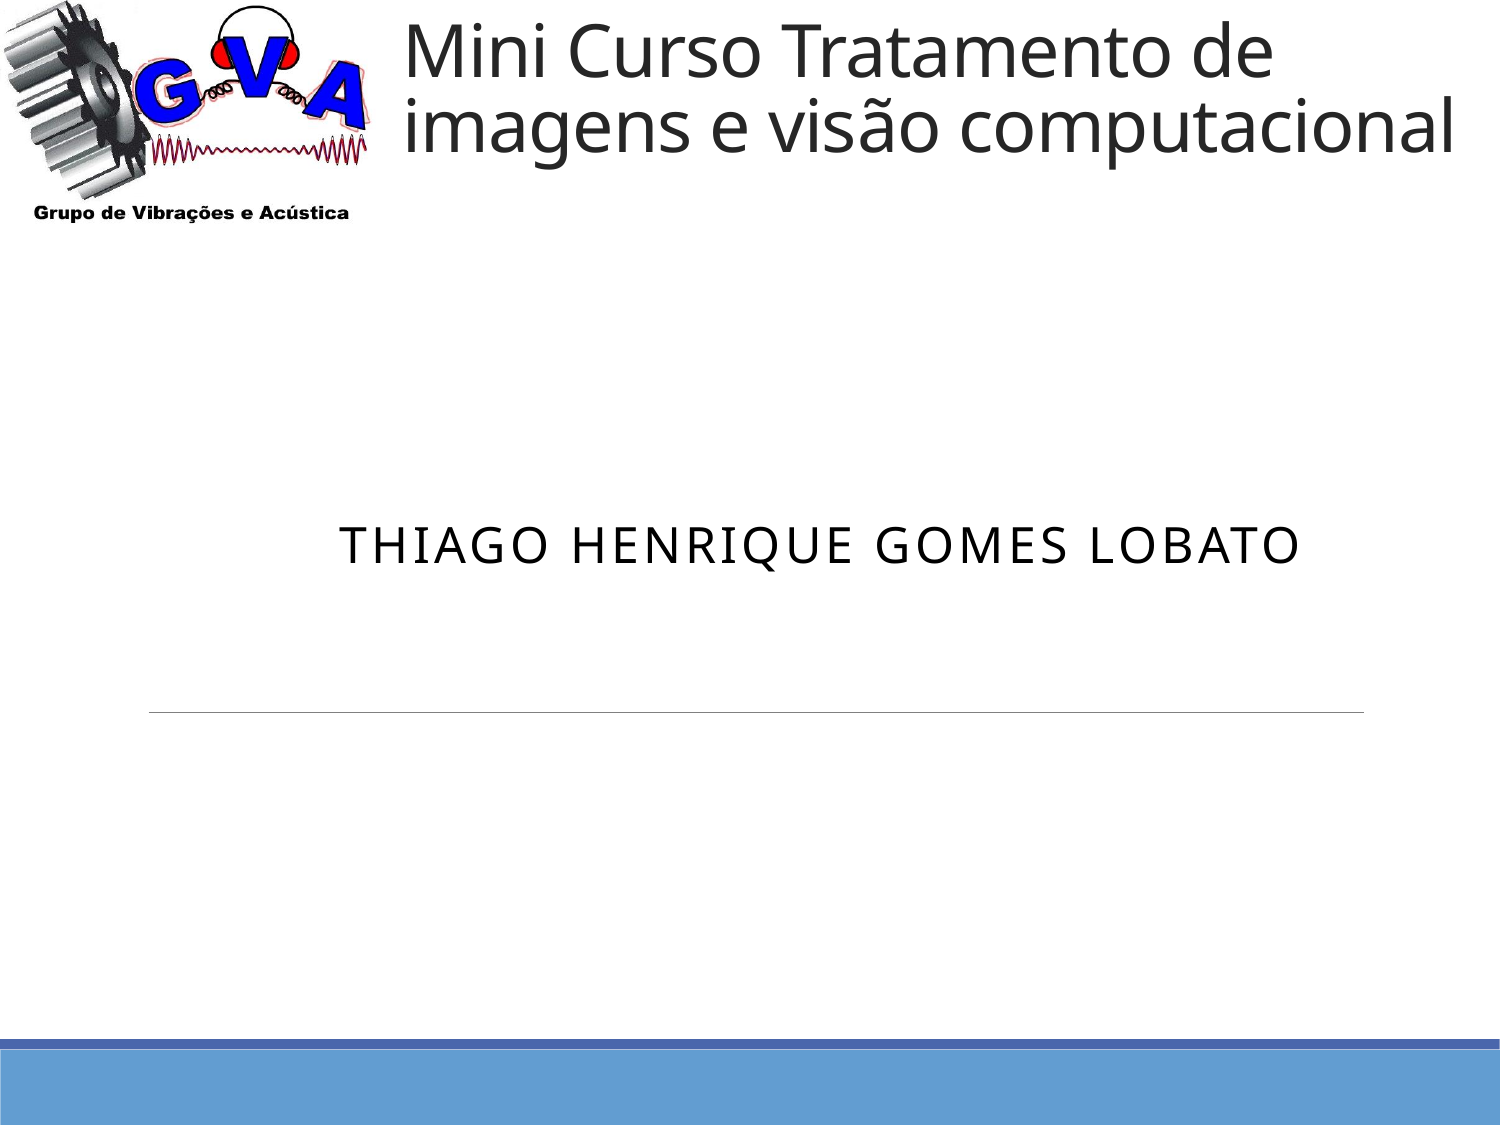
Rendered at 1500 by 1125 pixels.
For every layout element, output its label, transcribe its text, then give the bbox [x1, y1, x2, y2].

title Mini Curso Tratamento de imagens e visão computacional [387, 0, 1475, 175]
subtitle Thiago Henrique Gomes Lobato [324, 512, 1375, 638]
picture [0, 0, 377, 226]
